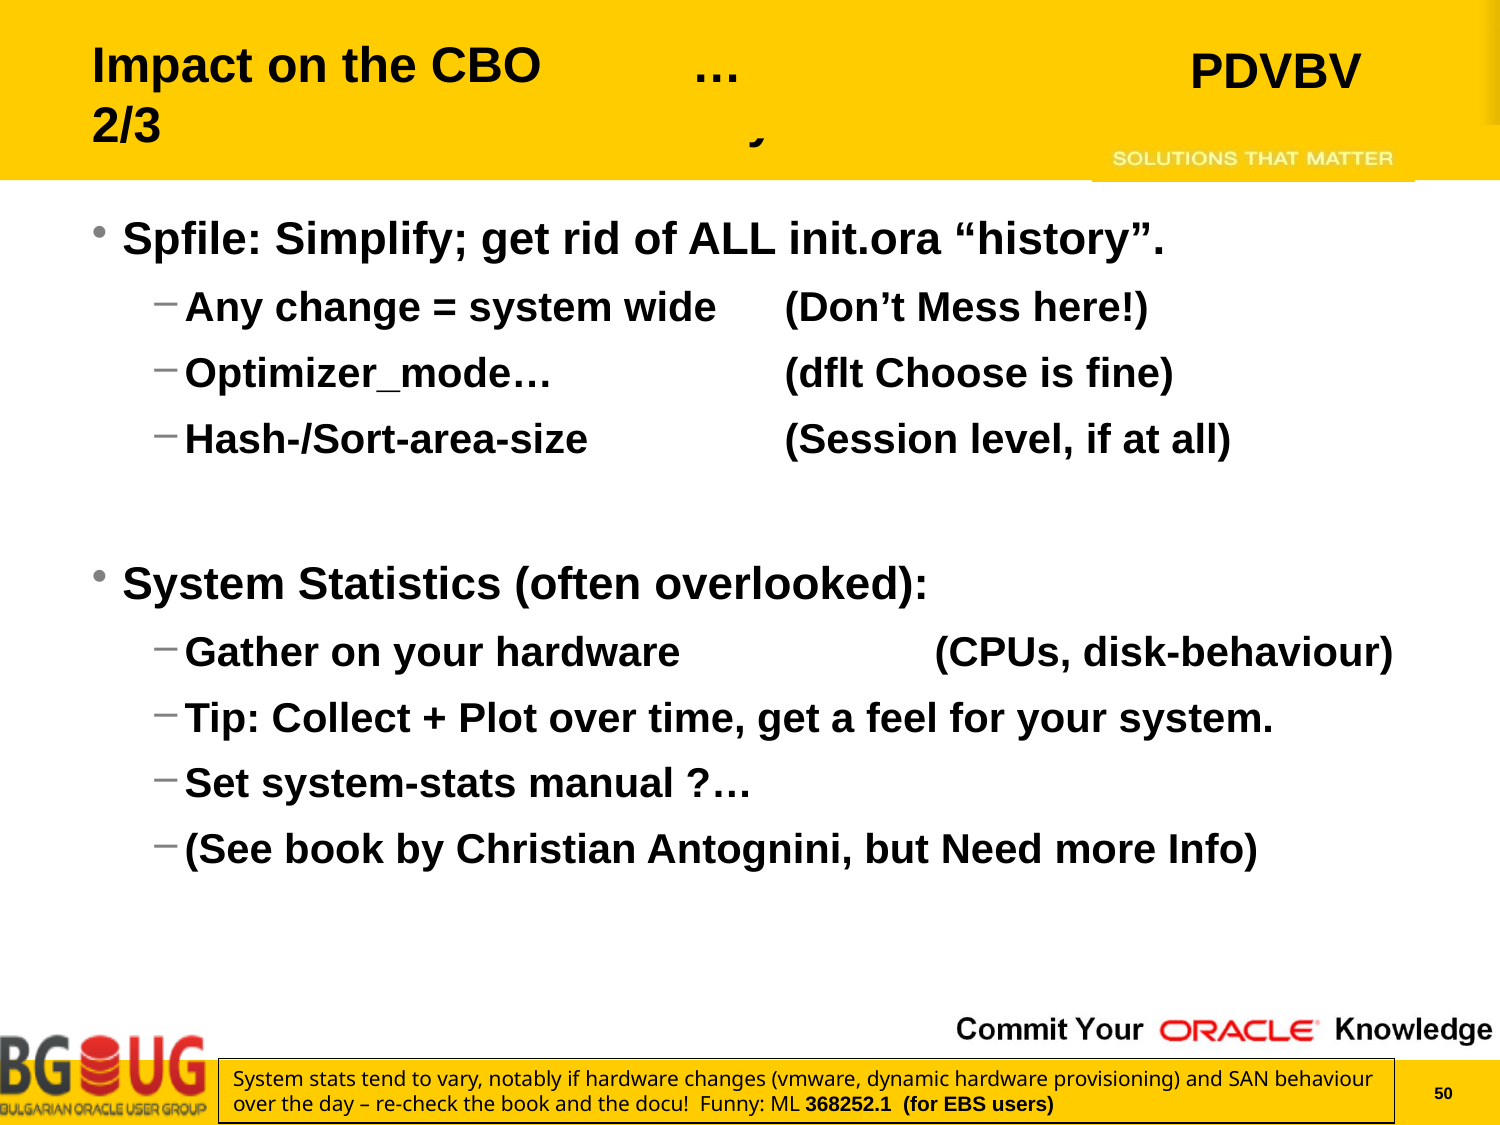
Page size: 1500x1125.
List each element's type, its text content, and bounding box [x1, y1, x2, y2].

picture [1160, 0, 1500, 125]
text_box System stats tend to vary, notably if hardware changes (vmware, dynamic hardware provisioning) and SAN behaviour over the day – re-check the book and the docu! Funny: ML 368252.1 (for EBS users) [218, 1058, 1395, 1123]
picture [1092, 137, 1415, 182]
slide_number 50 [1409, 1074, 1468, 1100]
list Spfile: Simplify; get rid of ALL init.ora “history”. Any change = system wide (Don’t Mess here!) Optimizer_mode… (dflt Choose is fine) Hash-/Sort-area-size (Session level, if at all) System Statistics (often overlooked): Gather on your hardware (CPUs, disk-behaviour) Tip: Collect + Plot over time, get a feel for your system. Set system-stats manual ?… (See book by Christian Antognini, but Need more Info) [76, 207, 1454, 966]
picture [952, 1011, 1500, 1050]
picture [0, 1034, 207, 1121]
title Impact on the CBO … 2/3 [76, 45, 1028, 139]
